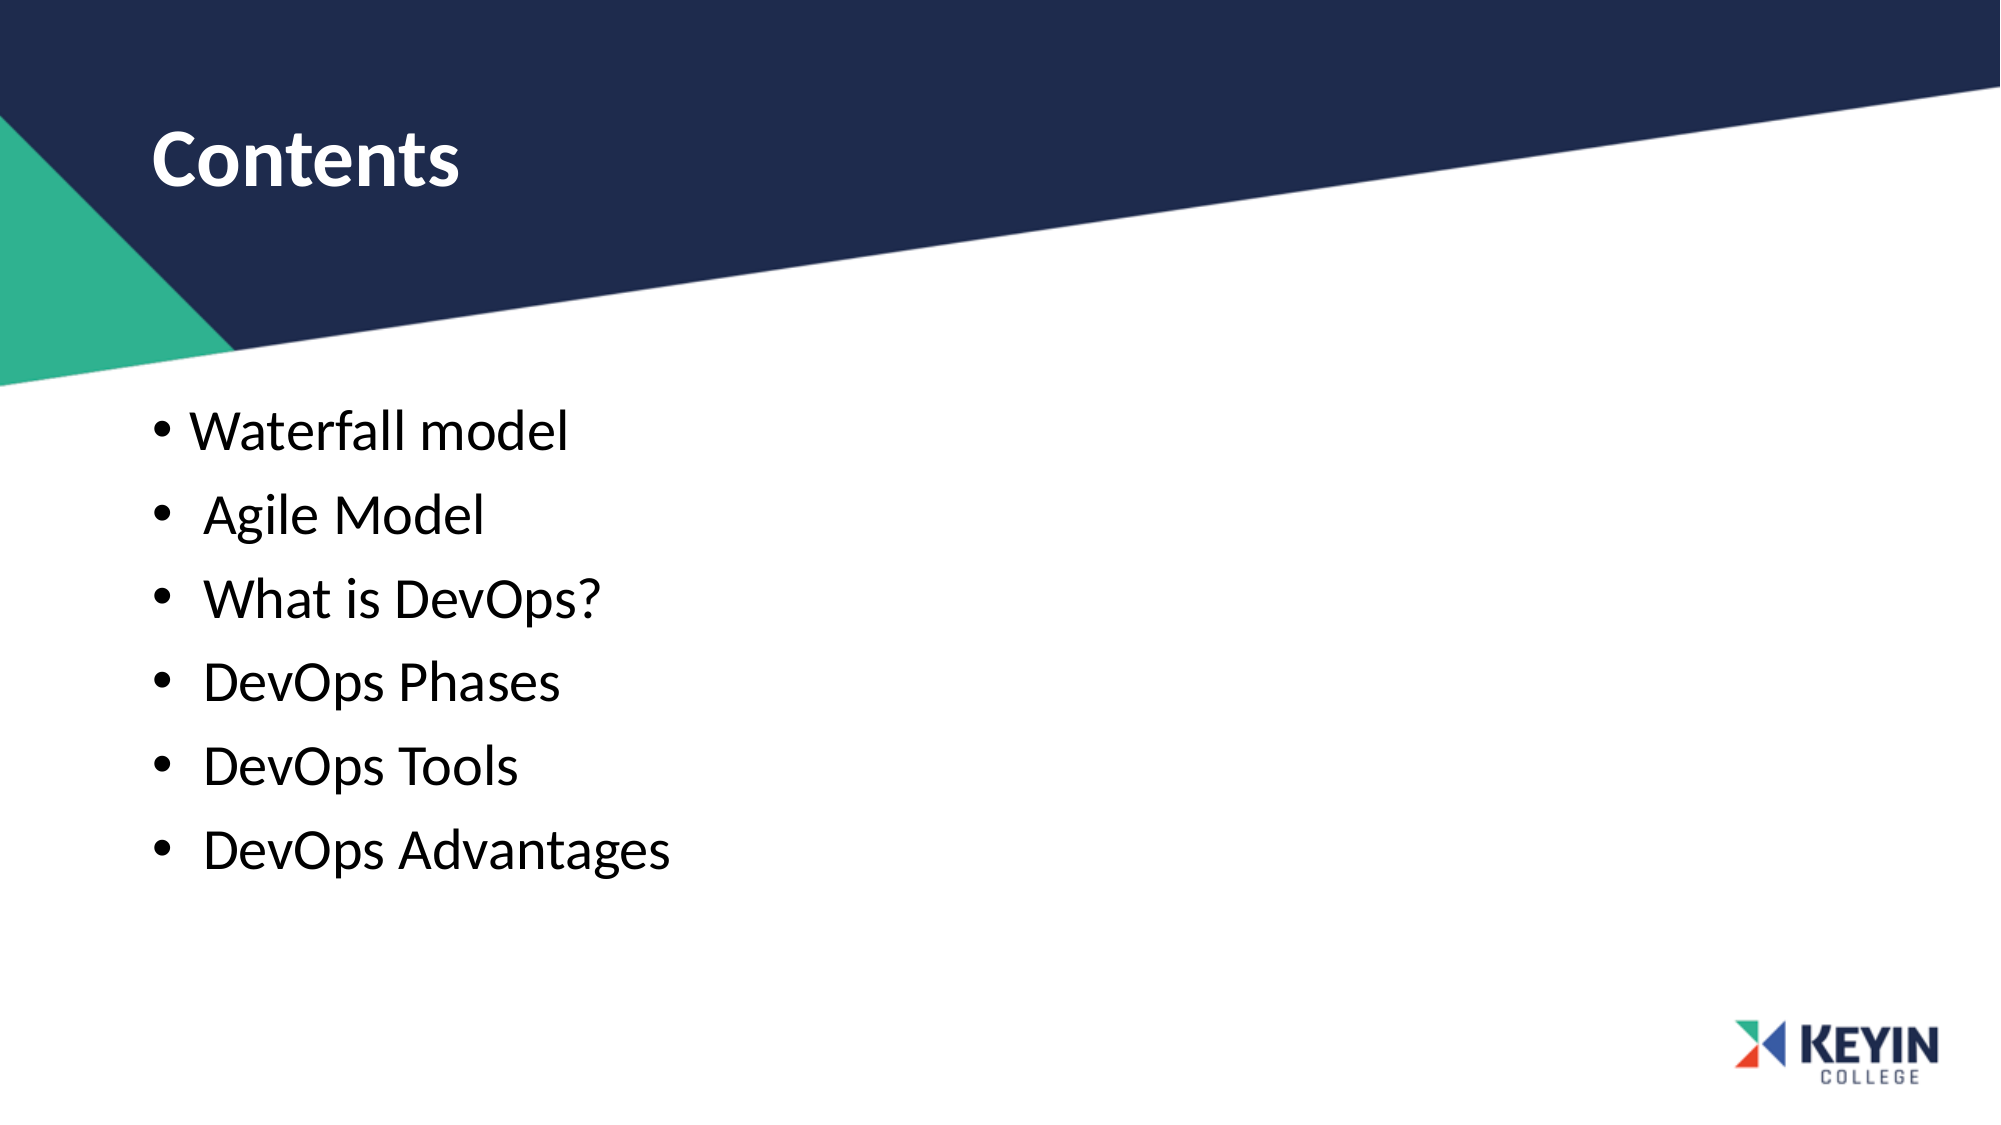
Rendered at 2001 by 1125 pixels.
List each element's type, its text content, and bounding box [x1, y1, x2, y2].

title Contents [137, 50, 2000, 280]
list Waterfall model Agile Model What is DevOps? DevOps Phases DevOps Tools DevOps Advantages [137, 392, 2000, 1125]
picture [0, 0, 2000, 1125]
